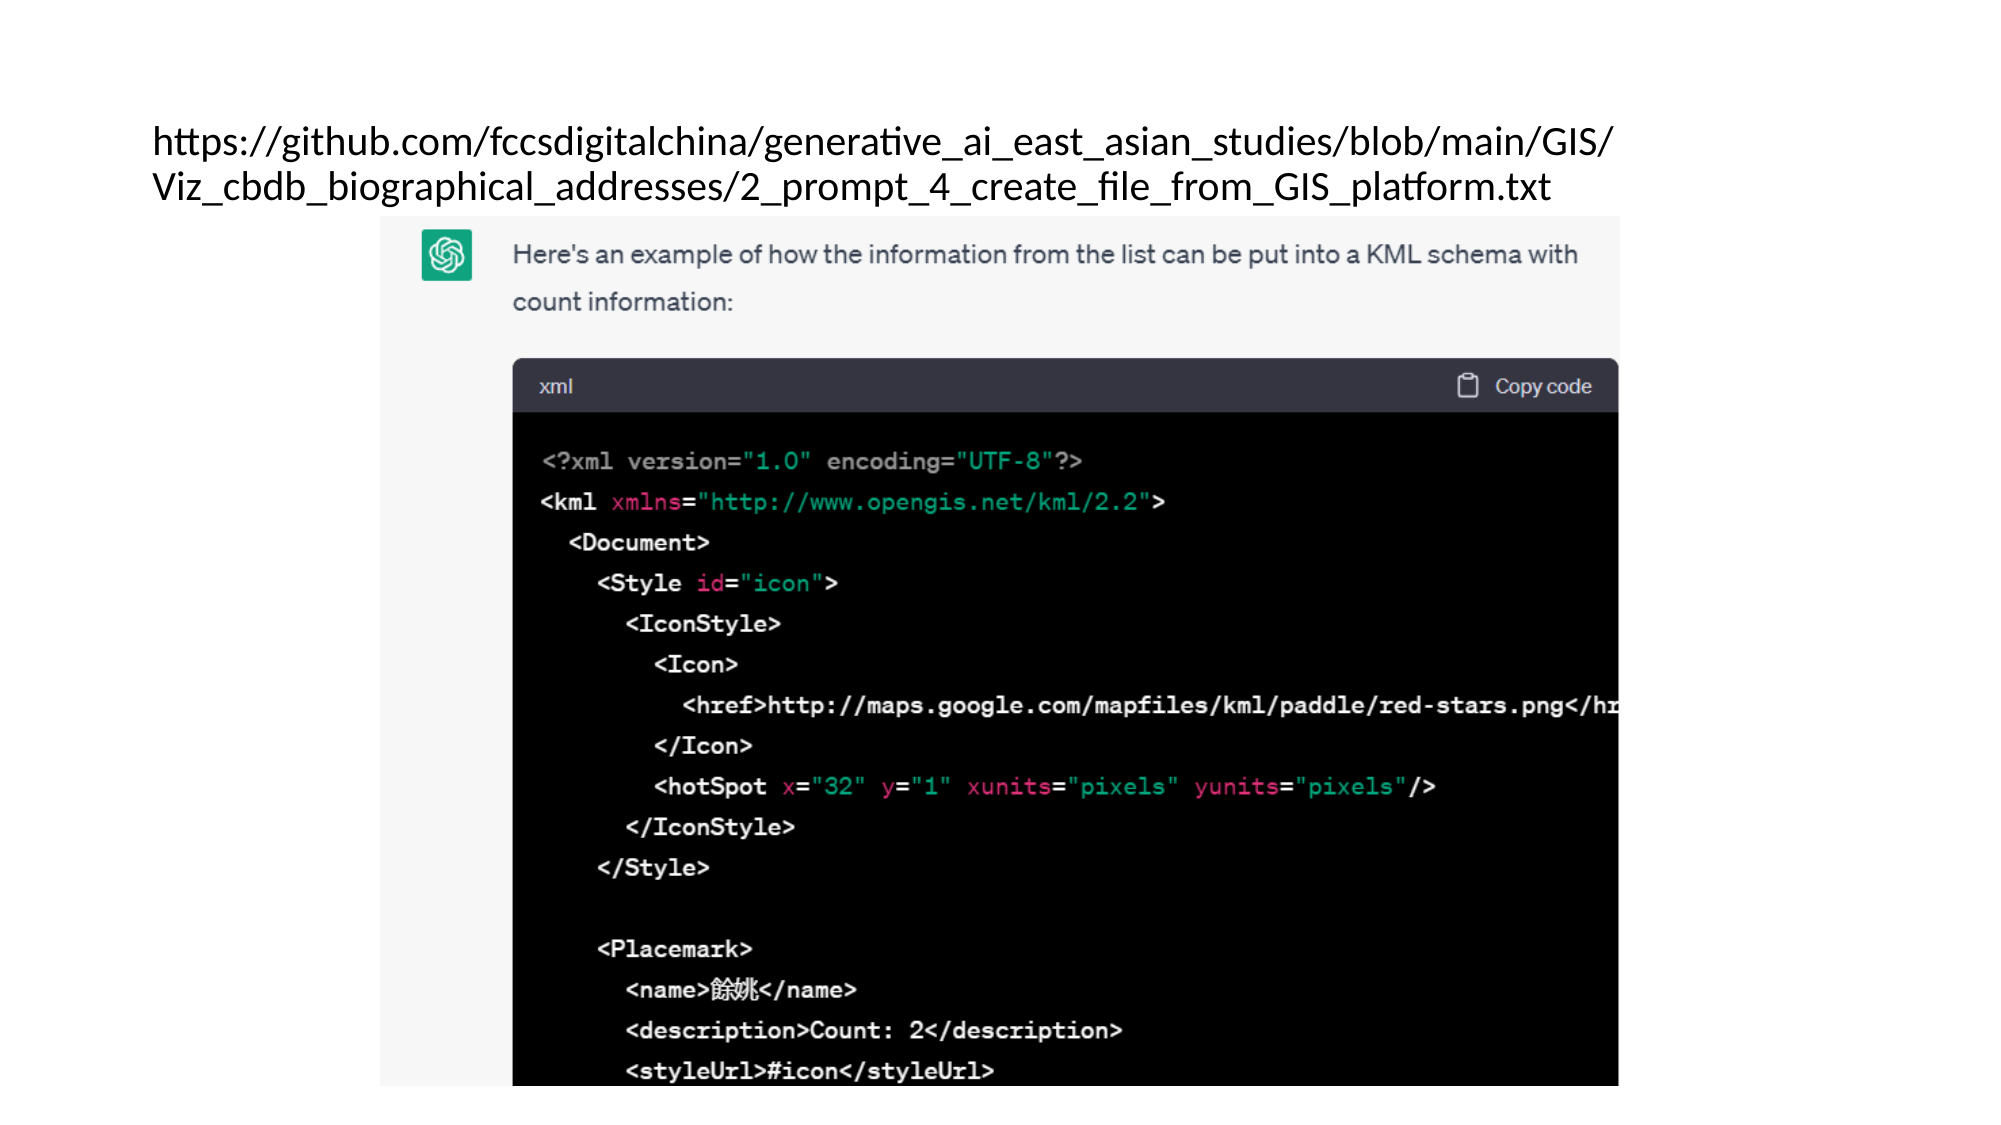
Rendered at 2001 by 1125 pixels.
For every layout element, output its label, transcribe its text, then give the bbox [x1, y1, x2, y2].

list https://github.com/fccsdigitalchina/generative_ai_east_asian_studies/blob/main/GIS/Viz_cbdb_biographical_addresses/2_prompt_4_create_file_from_GIS_platform.txt [137, 111, 1863, 1014]
picture [380, 216, 1620, 1086]
